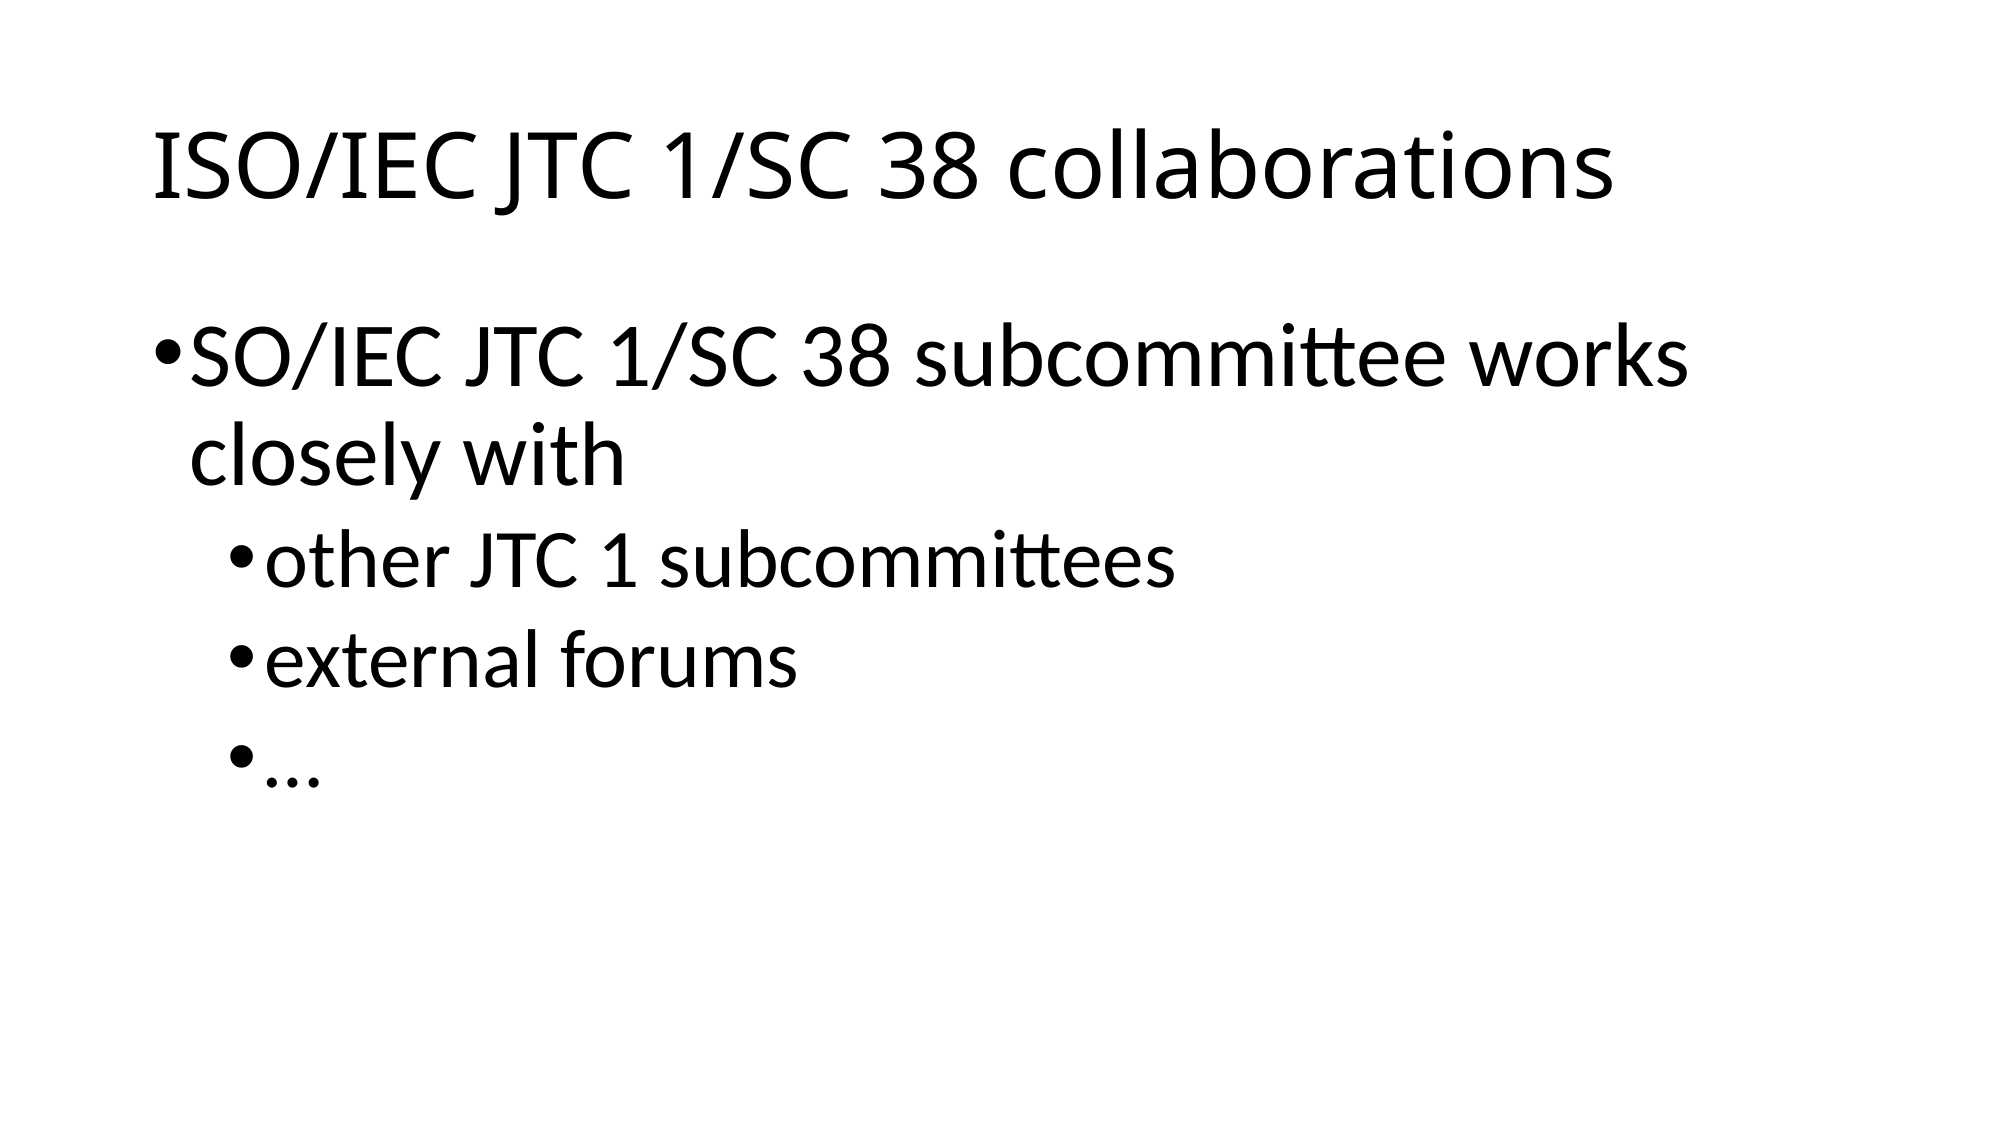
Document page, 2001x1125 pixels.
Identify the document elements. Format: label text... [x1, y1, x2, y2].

title ISO/IEC JTC 1/SC 38 collaborations [137, 59, 1863, 278]
list SO/IEC JTC 1/SC 38 subcommittee works closely with other JTC 1 subcommittees external forums … [137, 299, 1863, 1014]
